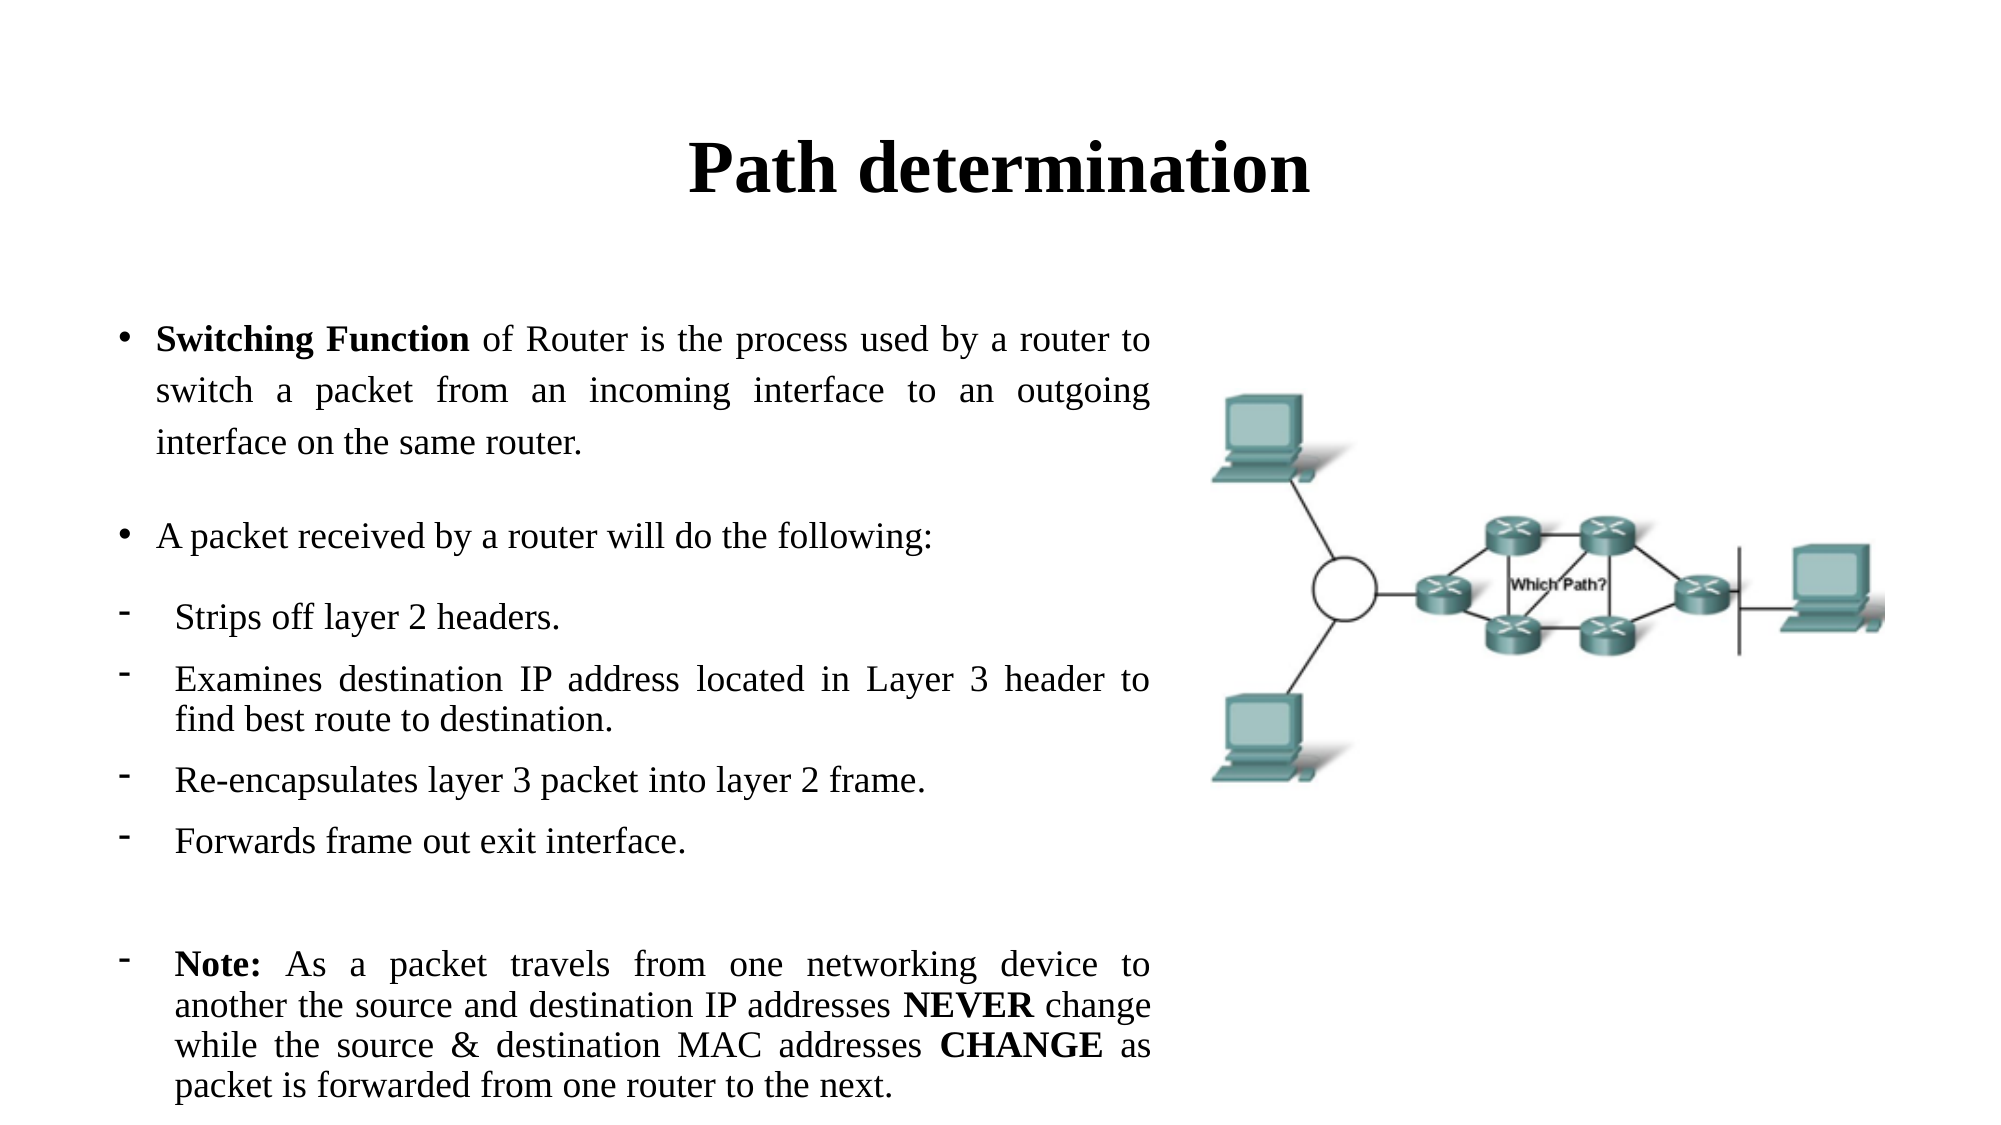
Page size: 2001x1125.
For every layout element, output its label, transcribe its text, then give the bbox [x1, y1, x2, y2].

list Switching Function of Router is the process used by a router to switch a packet from an incoming interface to an outgoing interface on the same router. A packet received by a router will do the following: Strips off layer 2 headers. Examines destination IP address located in Layer 3 header to find best route to destination. Re-encapsulates layer 3 packet into layer 2 frame. Forwards frame out exit interface. Note: As a packet travels from one networking device to another the source and destination IP addresses NEVER change while the source & destination MAC addresses CHANGE as packet is forwarded from one router to the next. [103, 299, 1167, 925]
title Path determination [137, 59, 1863, 278]
picture [1209, 388, 1885, 796]
